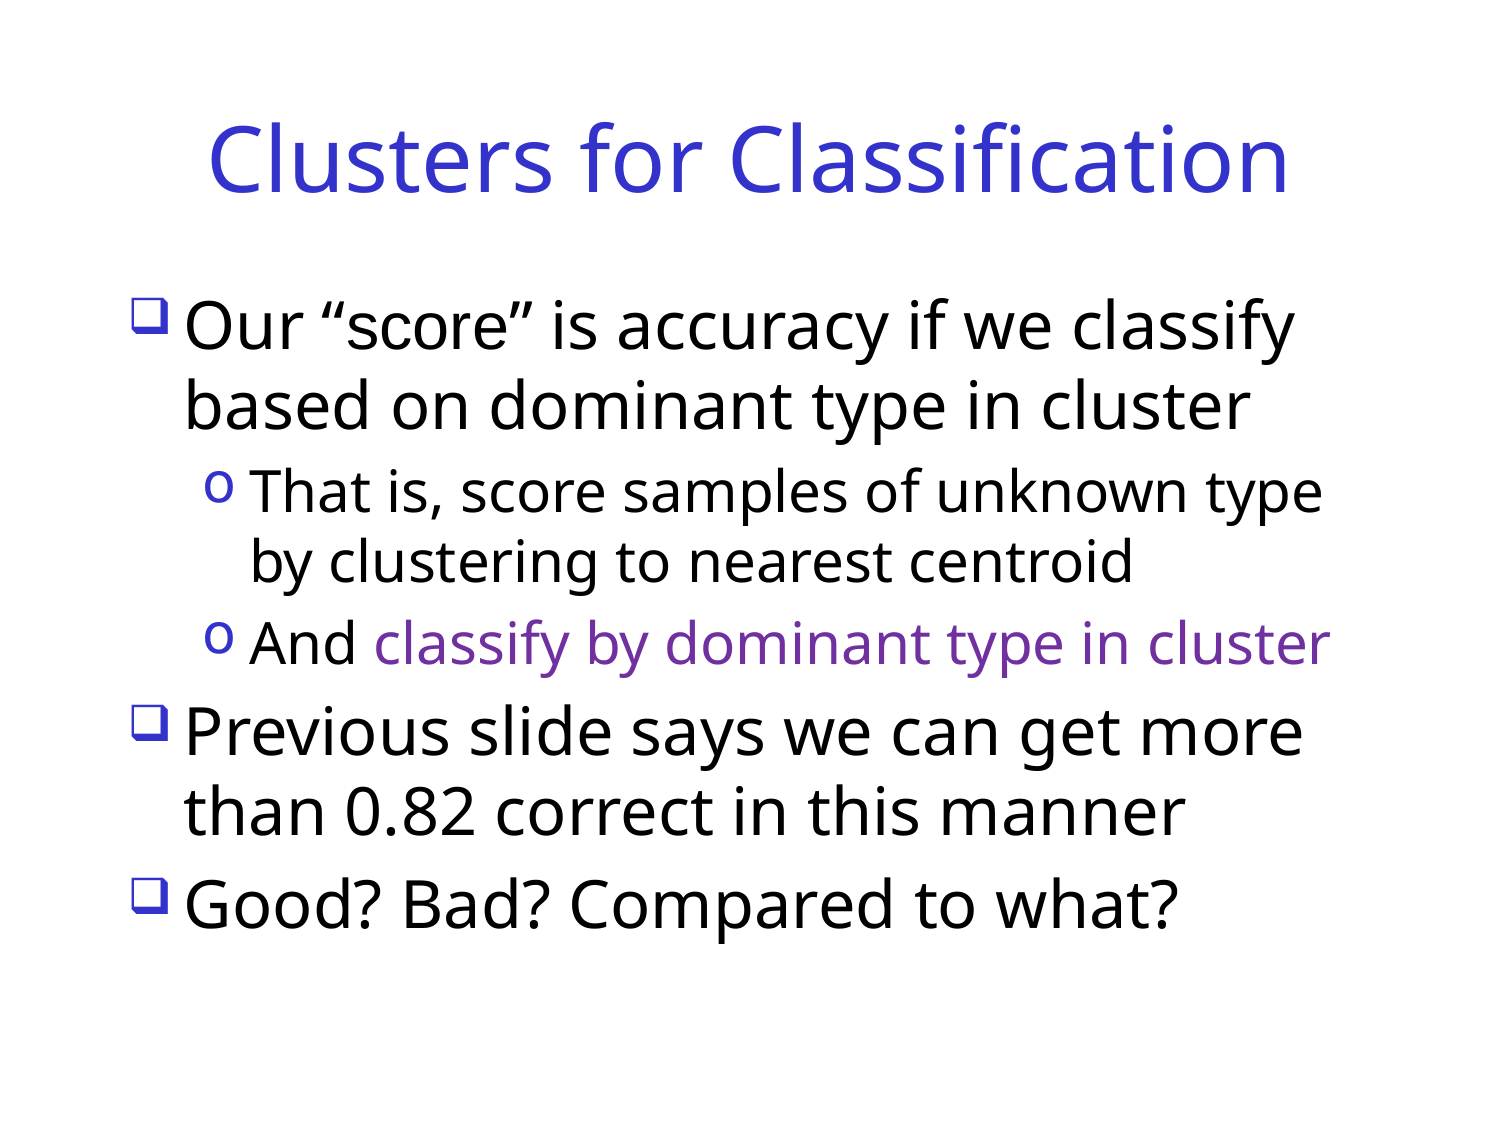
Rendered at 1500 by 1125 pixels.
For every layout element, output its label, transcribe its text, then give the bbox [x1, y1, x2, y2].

list Our “score” is accuracy if we classify based on dominant type in cluster That is, score samples of unknown type by clustering to nearest centroid And classify by dominant type in cluster Previous slide says we can get more than 0.82 correct in this manner Good? Bad? Compared to what? [112, 274, 1401, 1001]
title Clusters for Classification [112, 62, 1388, 251]
